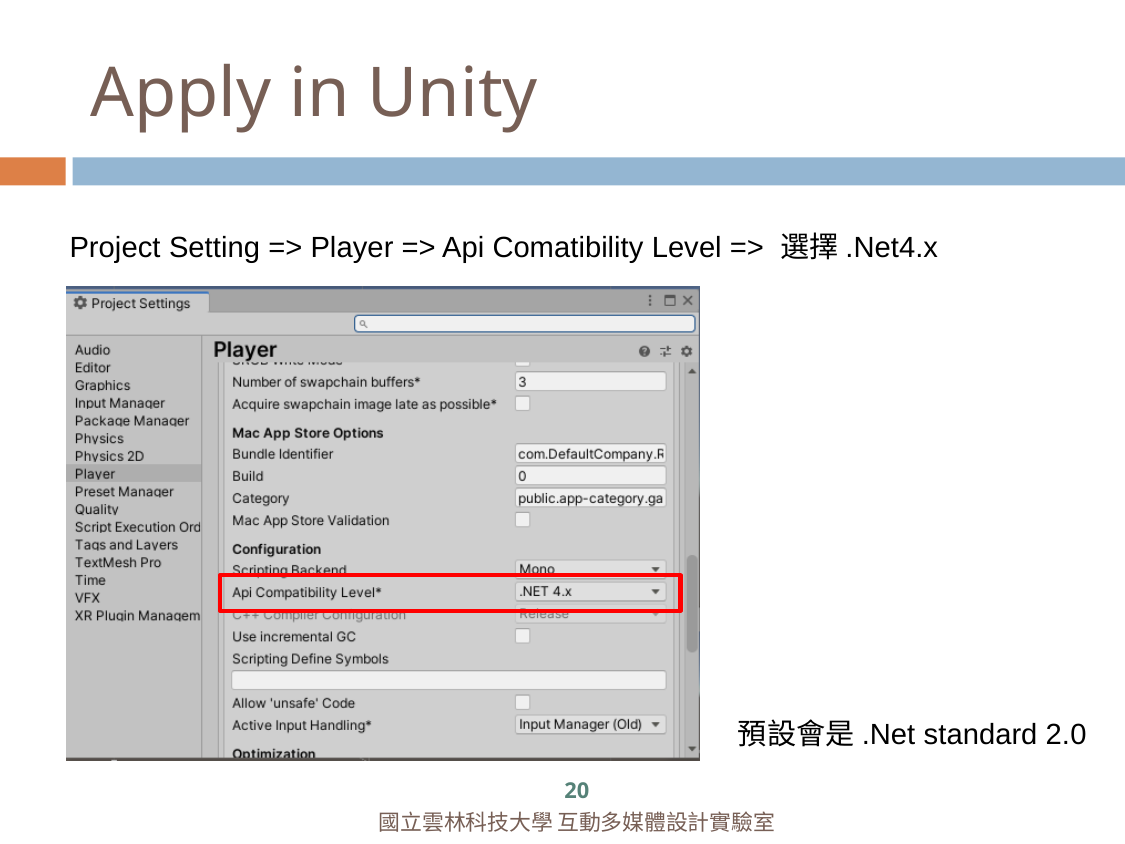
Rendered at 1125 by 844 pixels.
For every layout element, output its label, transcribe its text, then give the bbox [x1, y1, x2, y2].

slide_number 20 [544, 776, 610, 807]
text_box 預設會是.Net standard 2.0 [723, 707, 1125, 758]
picture [66, 285, 700, 762]
title Apply in Unity [75, 28, 1079, 150]
footer 國立雲林科技大學 互動多媒體設計實驗室 [243, 806, 911, 837]
text_box Project Setting => Player => Api Comatibility Level => 選擇.Net4.x [54, 221, 1125, 271]
